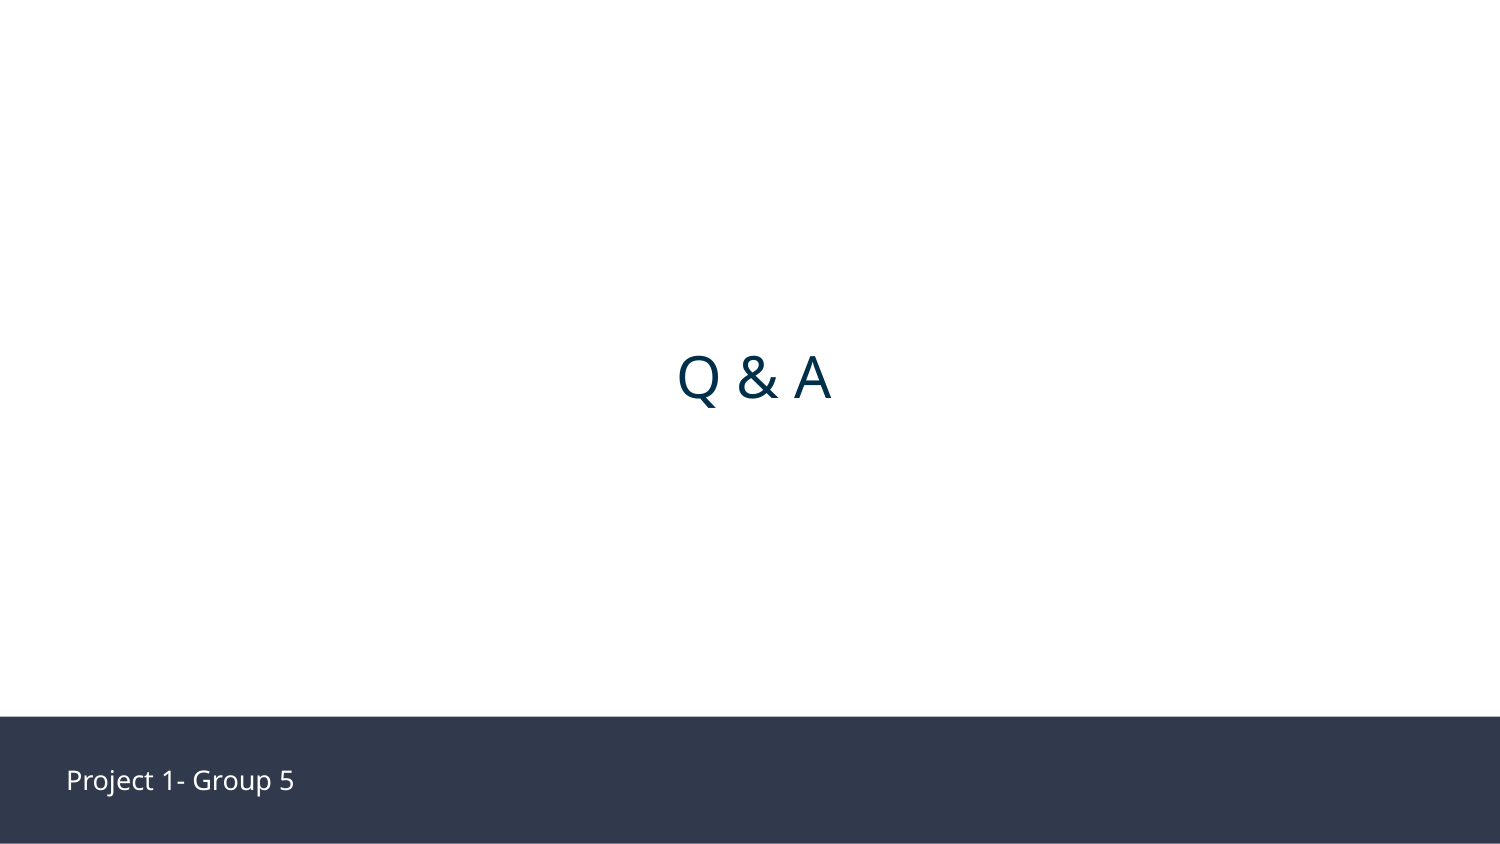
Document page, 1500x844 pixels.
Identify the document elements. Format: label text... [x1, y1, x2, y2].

list Project 1- Group 5 [51, 741, 1361, 818]
title Q & A [55, 323, 1453, 426]
